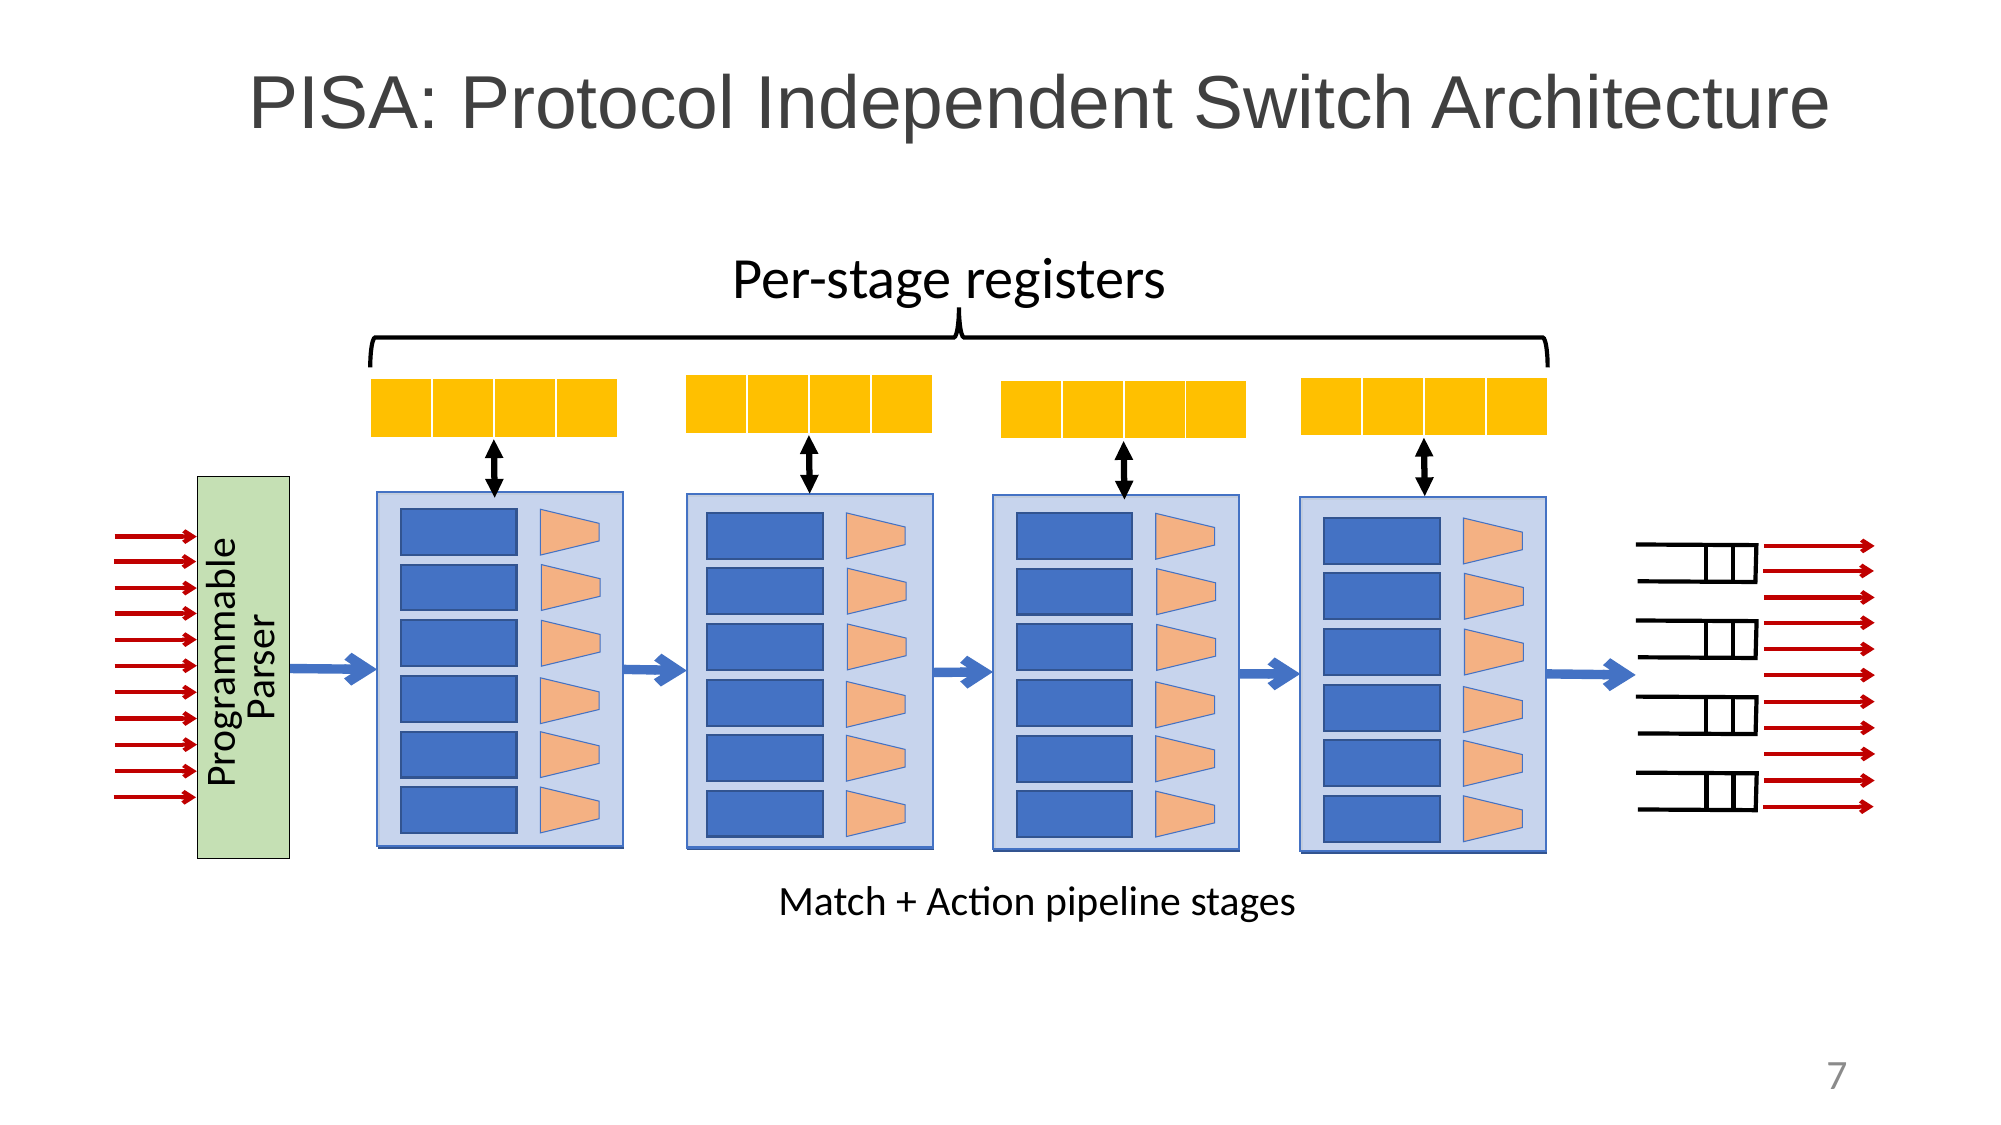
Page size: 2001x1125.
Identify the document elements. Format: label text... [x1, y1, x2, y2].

table_header [810, 375, 870, 433]
slide_number 7 [1412, 1042, 1863, 1103]
title PISA: Protocol Independent Switch Architecture [137, 0, 1943, 214]
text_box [113, 476, 1876, 934]
table_header [557, 379, 617, 437]
table_header [1063, 381, 1123, 438]
table_header [748, 375, 808, 433]
text_box [369, 319, 1549, 368]
table_header [1425, 378, 1485, 435]
table_header [433, 379, 493, 437]
text_box Per-stage registers [714, 231, 1224, 319]
table_header [1487, 378, 1547, 435]
table_header [1186, 381, 1246, 438]
table_header [1301, 378, 1361, 435]
table_header [1363, 378, 1423, 435]
table_header [872, 375, 932, 433]
table_header [371, 379, 431, 437]
table_header [1001, 381, 1061, 438]
table_header [1125, 381, 1185, 438]
table_header [686, 375, 746, 433]
table_header [495, 379, 555, 437]
